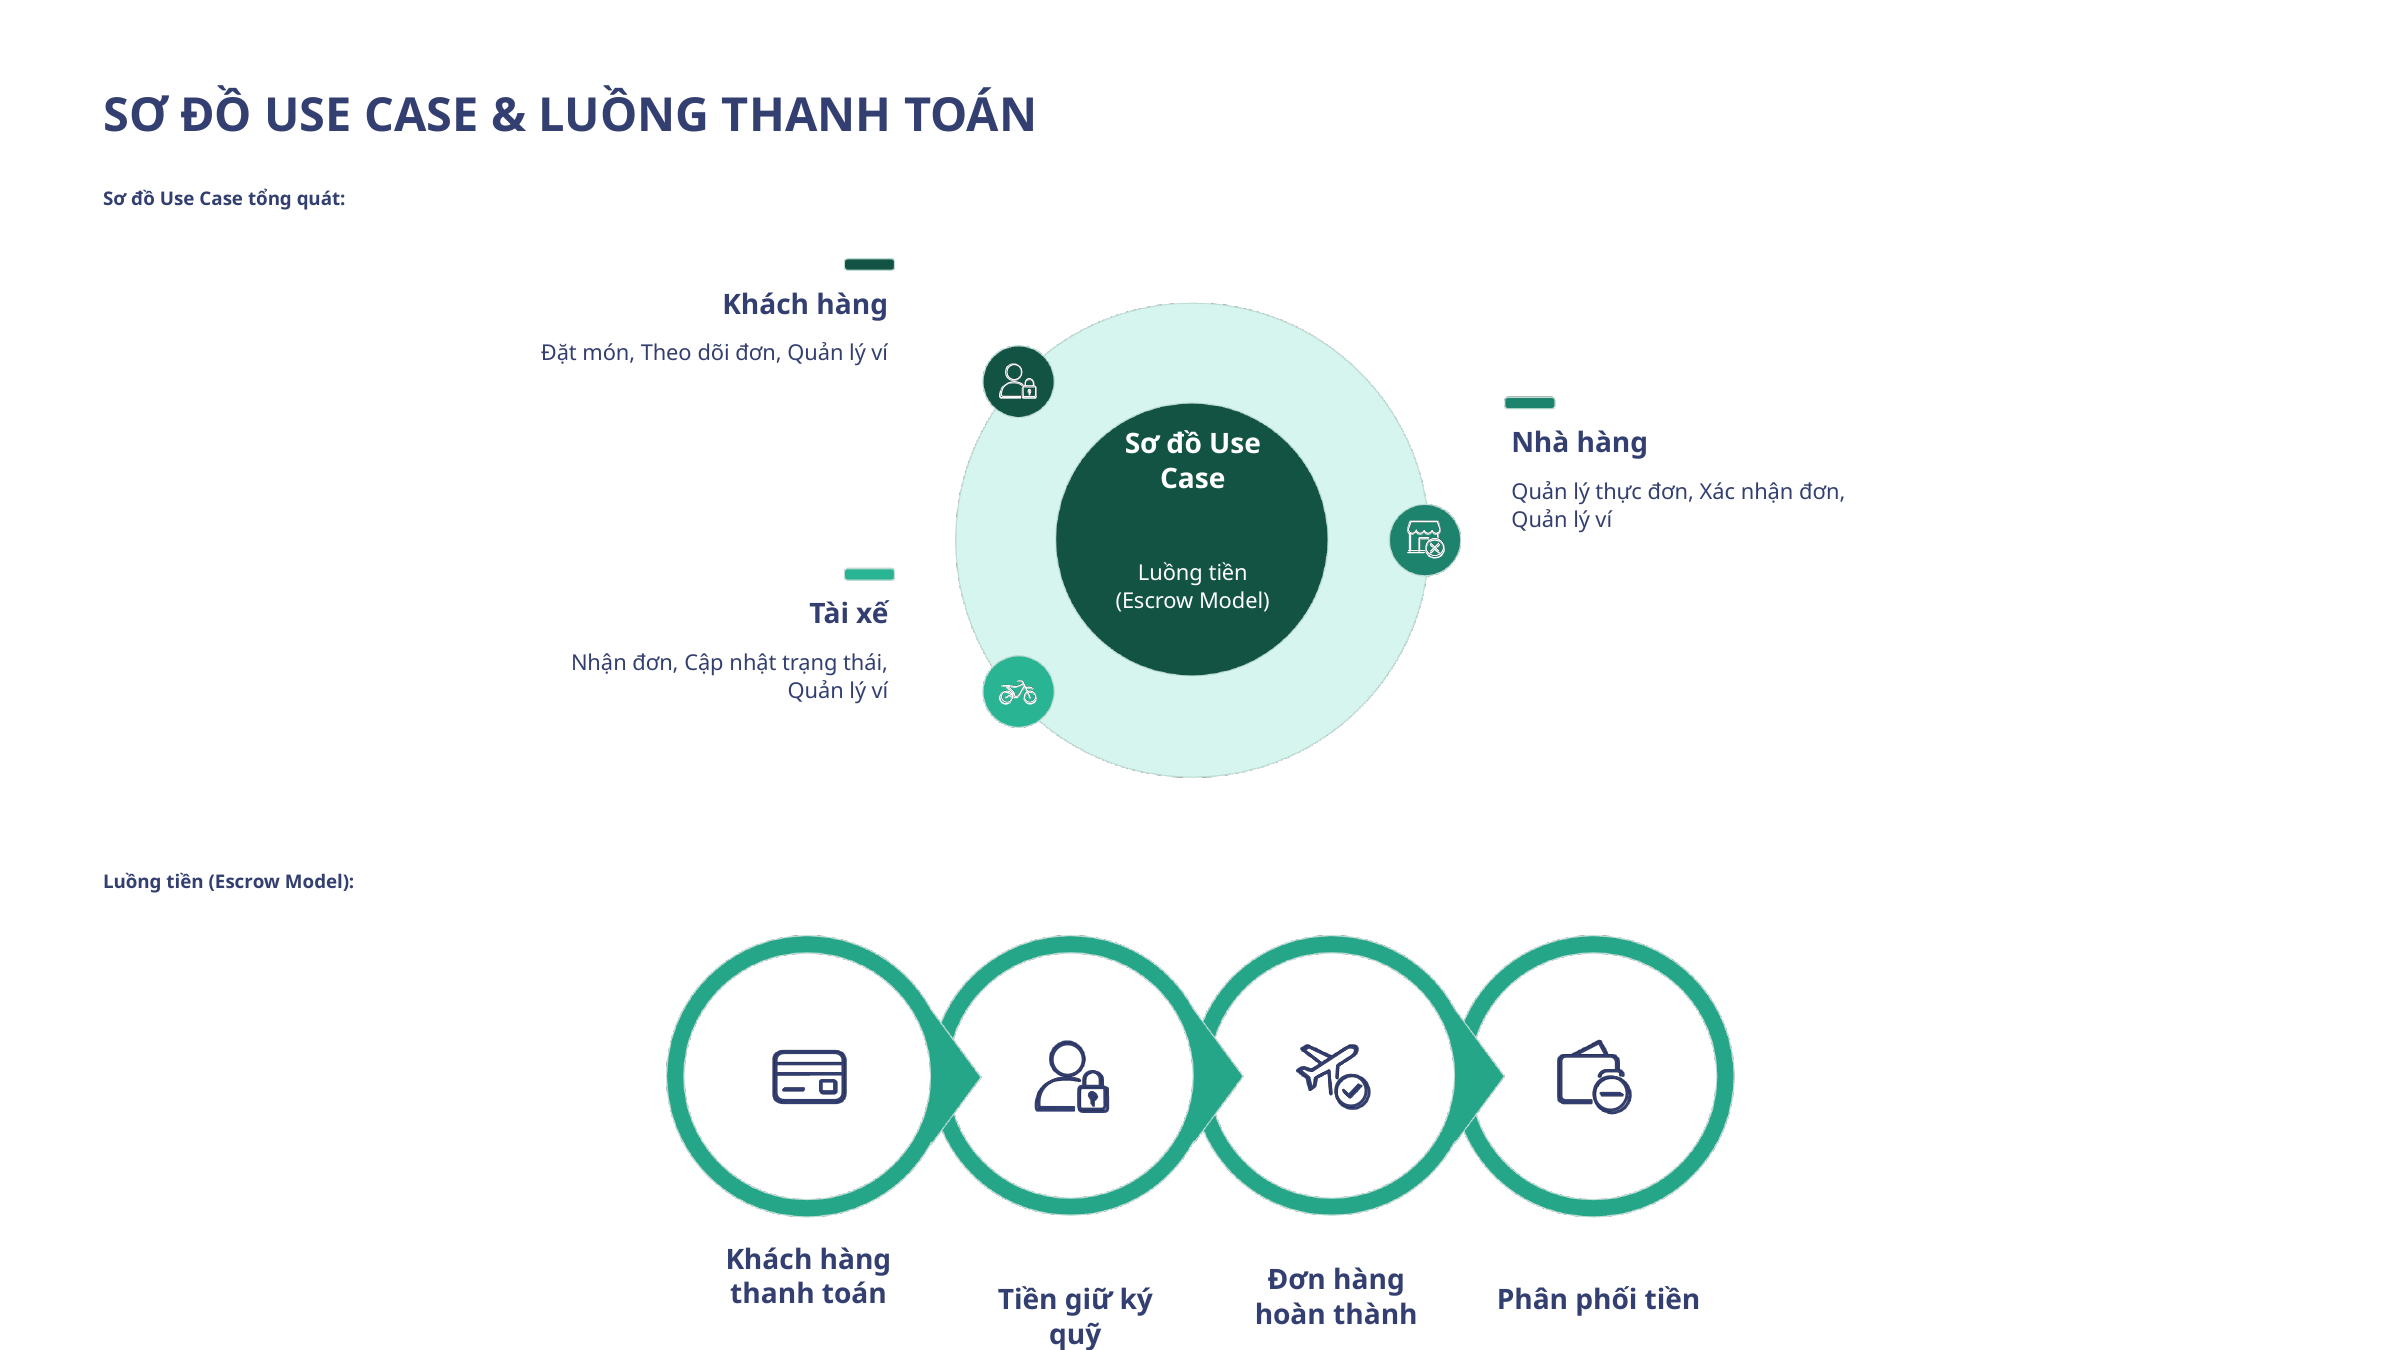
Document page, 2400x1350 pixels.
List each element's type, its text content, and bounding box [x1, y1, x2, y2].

picture [486, 231, 1913, 841]
text_box SƠ ĐỒ USE CASE & LUỒNG THANH TOÁN [103, 80, 1301, 141]
text_box Luồng tiền (Escrow Model): [103, 862, 2297, 893]
picture [645, 914, 1755, 1350]
text_box Sơ đồ Use Case tổng quát: [103, 179, 2297, 210]
